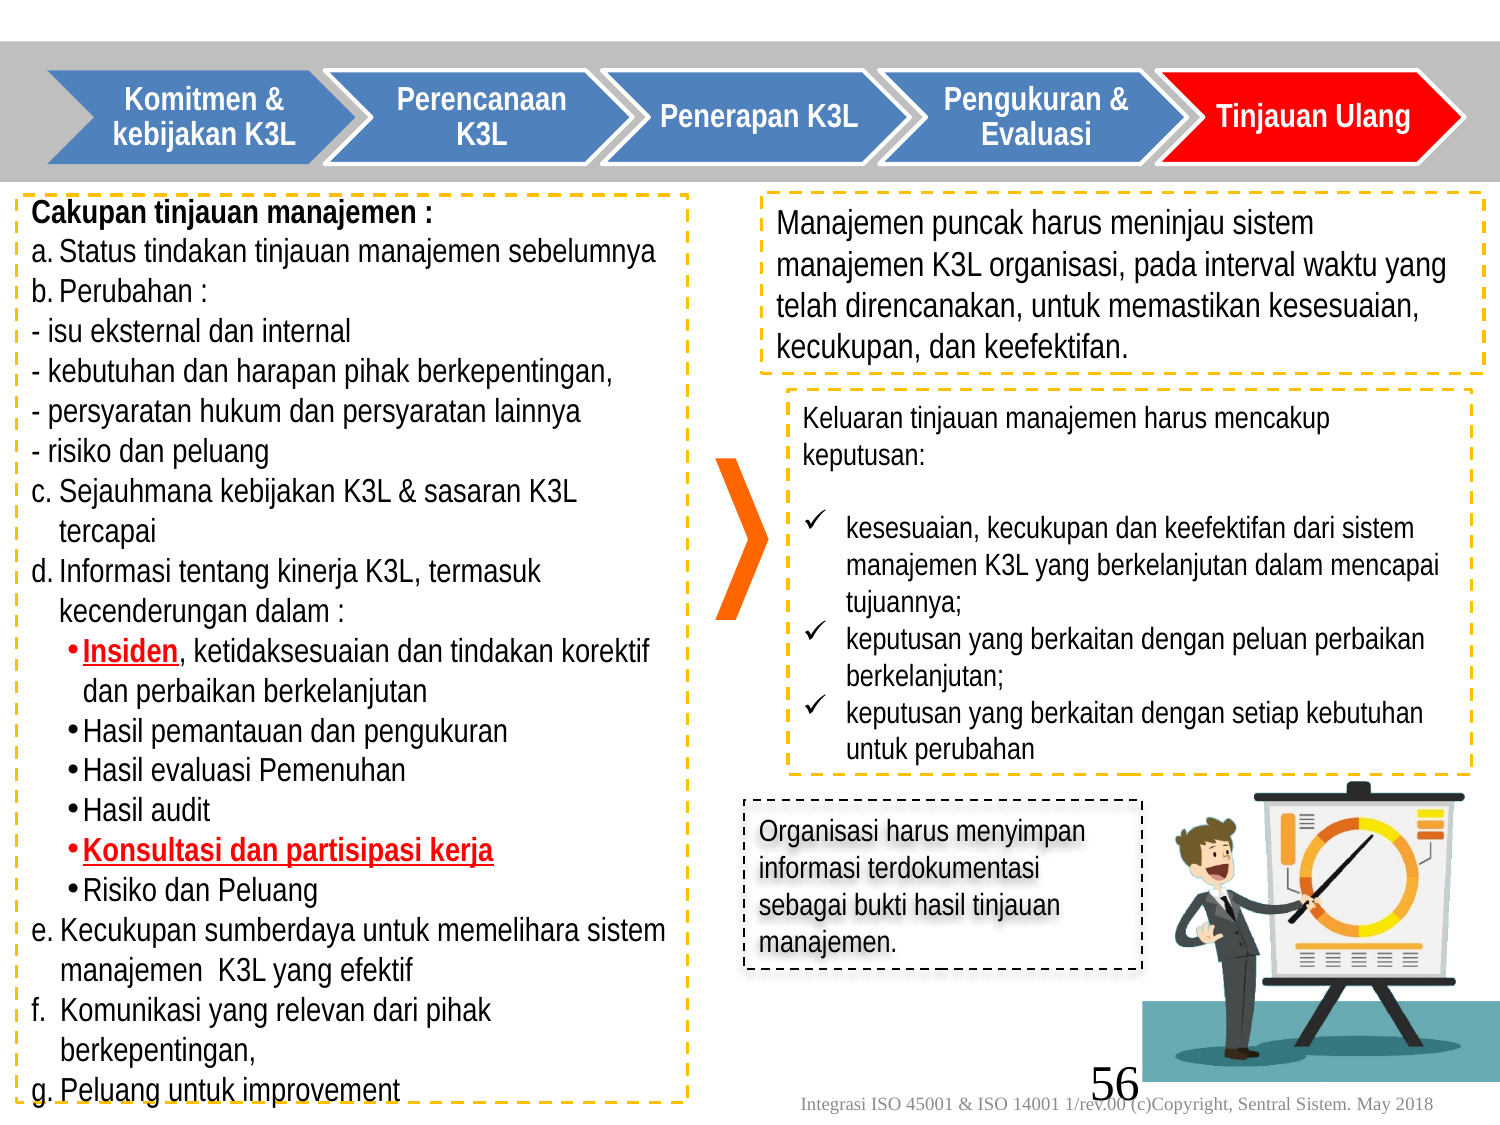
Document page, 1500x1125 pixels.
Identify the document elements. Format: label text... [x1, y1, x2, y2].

text_box [0, 39, 1500, 184]
text_box Keluaran tinjauan manajemen harus mencakup keputusan: kesesuaian, kecukupan dan keefektifan dari sistem manajemen K3L yang berkelanjutan dalam mencapai tujuannya; keputusan yang berkaitan dengan peluan perbaikan berkelanjutan; keputusan yang berkaitan dengan setiap kebutuhan untuk perubahan [786, 388, 1474, 776]
footer Integrasi ISO 45001 & ISO 14001 1/rev.00 (c)Copyright, Sentral Sistem. May 2018 [773, 1091, 1449, 1114]
text_box Organisasi harus menyimpan informasi terdokumentasi sebagai bukti hasil tinjauan manajemen. [742, 798, 1136, 971]
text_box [46, 70, 1466, 165]
text_box [709, 454, 773, 625]
text_box Manajemen puncak harus meninjau sistem manajemen K3L organisasi, pada interval waktu yang telah direncanakan, untuk memastikan kesesuaian, kecukupan, dan keefektifan. [761, 192, 1484, 374]
picture [1142, 745, 1500, 1082]
text_box Cakupan tinjauan manajemen : Status tindakan tinjauan manajemen sebelumnya Perubahan : - isu eksternal dan internal - kebutuhan dan harapan pihak berkepentingan, - persyaratan hukum dan persyaratan lainnya - risiko dan peluang Sejauhmana kebijakan K3L & sasaran K3L tercapai Informasi tentang kinerja K3L, termasuk kecenderungan dalam : Insiden, ketidaksesuaian dan tindakan korektif dan perbaikan berkelanjutan Hasil pemantauan dan pengukuran Hasil evaluasi Pemenuhan Hasil audit Konsultasi dan partisipasi kerja Risiko dan Peluang Kecukupan sumberdaya untuk memelihara sistem manajemen K3L yang efektif Komunikasi yang relevan dari pihak berkepentingan, Peluang untuk improvement [15, 193, 690, 1105]
slide_number 56 [1074, 1042, 1145, 1091]
